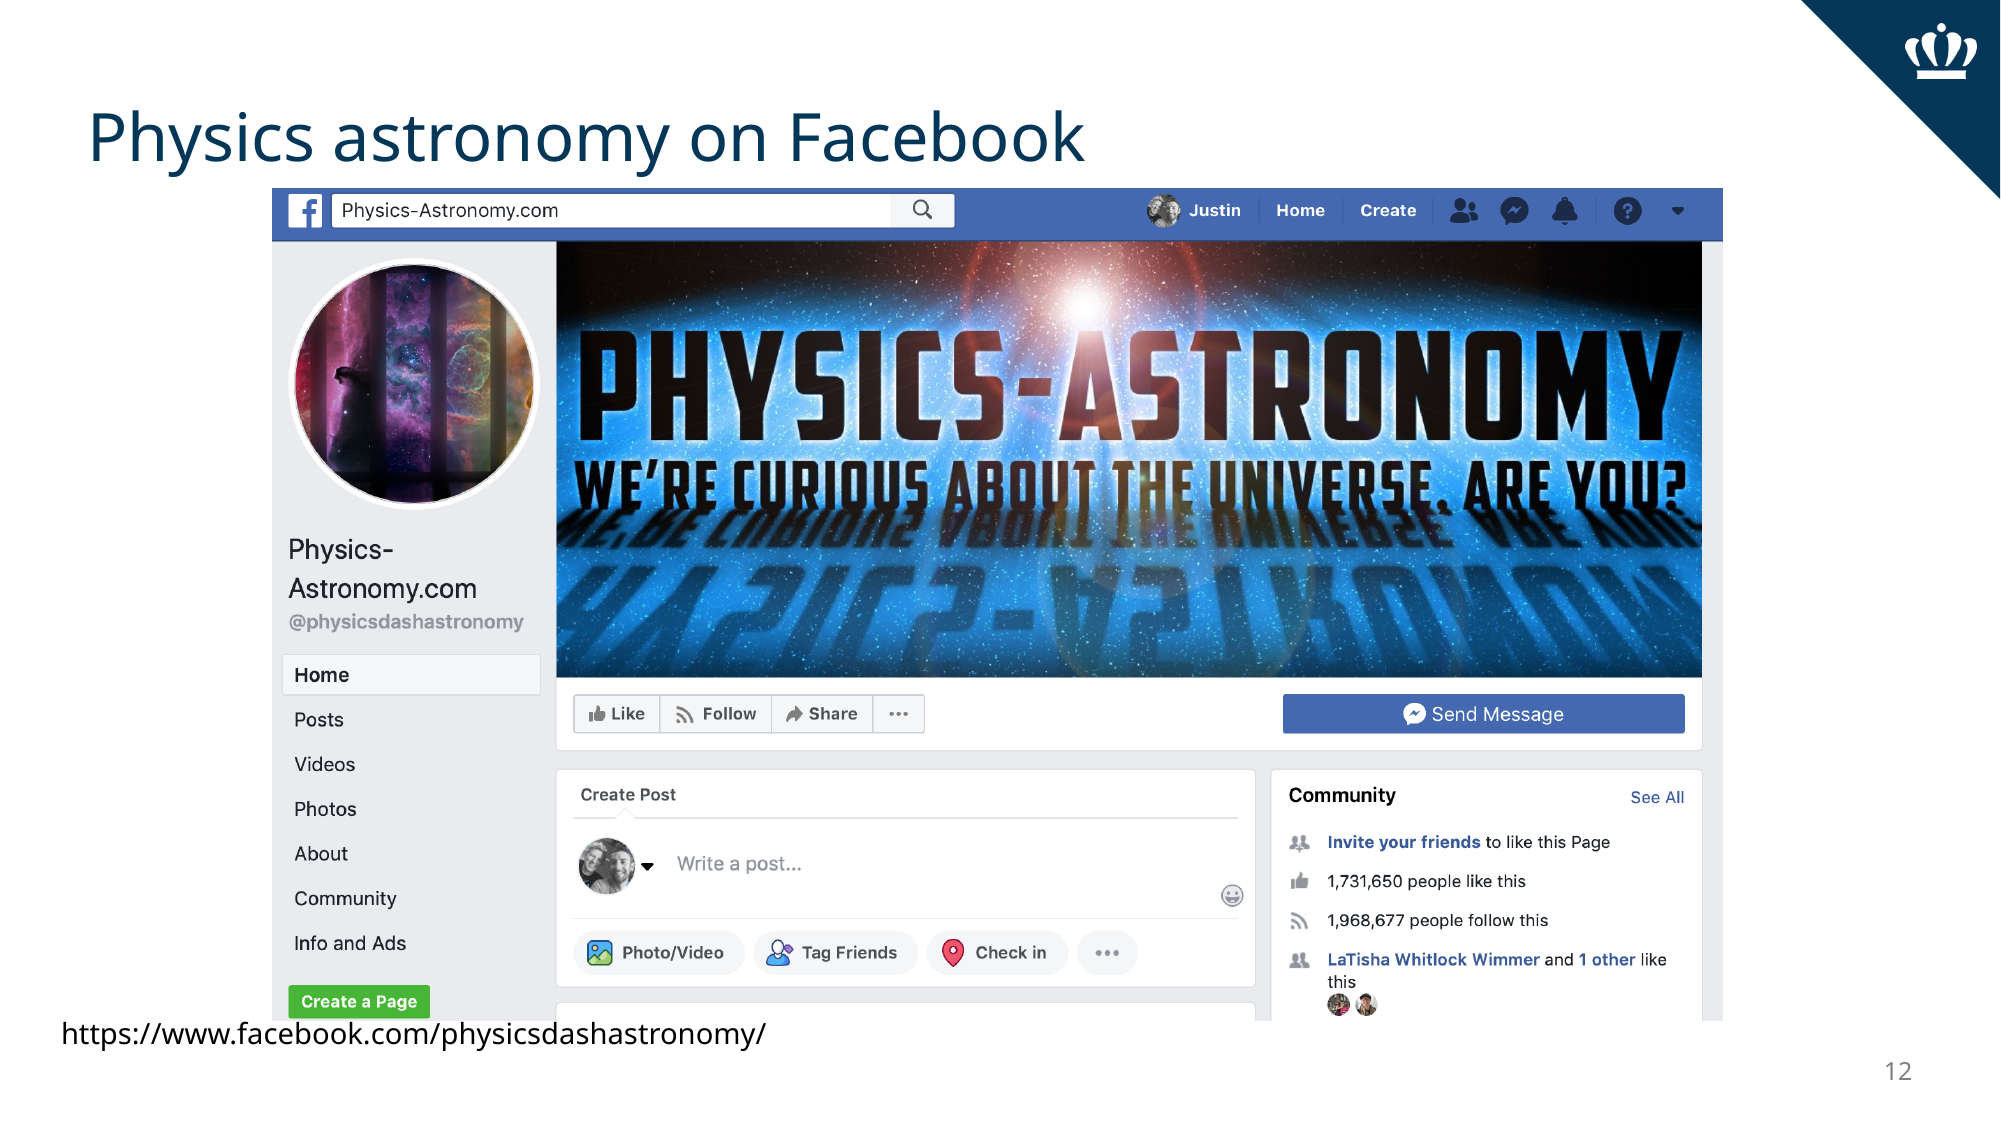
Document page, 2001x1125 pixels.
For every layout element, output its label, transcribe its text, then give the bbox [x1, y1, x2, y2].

list https://www.facebook.com/physicsdashastronomy/ [46, 1004, 1903, 1092]
picture [272, 188, 1723, 1021]
title Physics astronomy on Facebook [72, 59, 1928, 220]
picture [1905, 23, 1977, 79]
slide_number ‹#› [1477, 1042, 1928, 1103]
